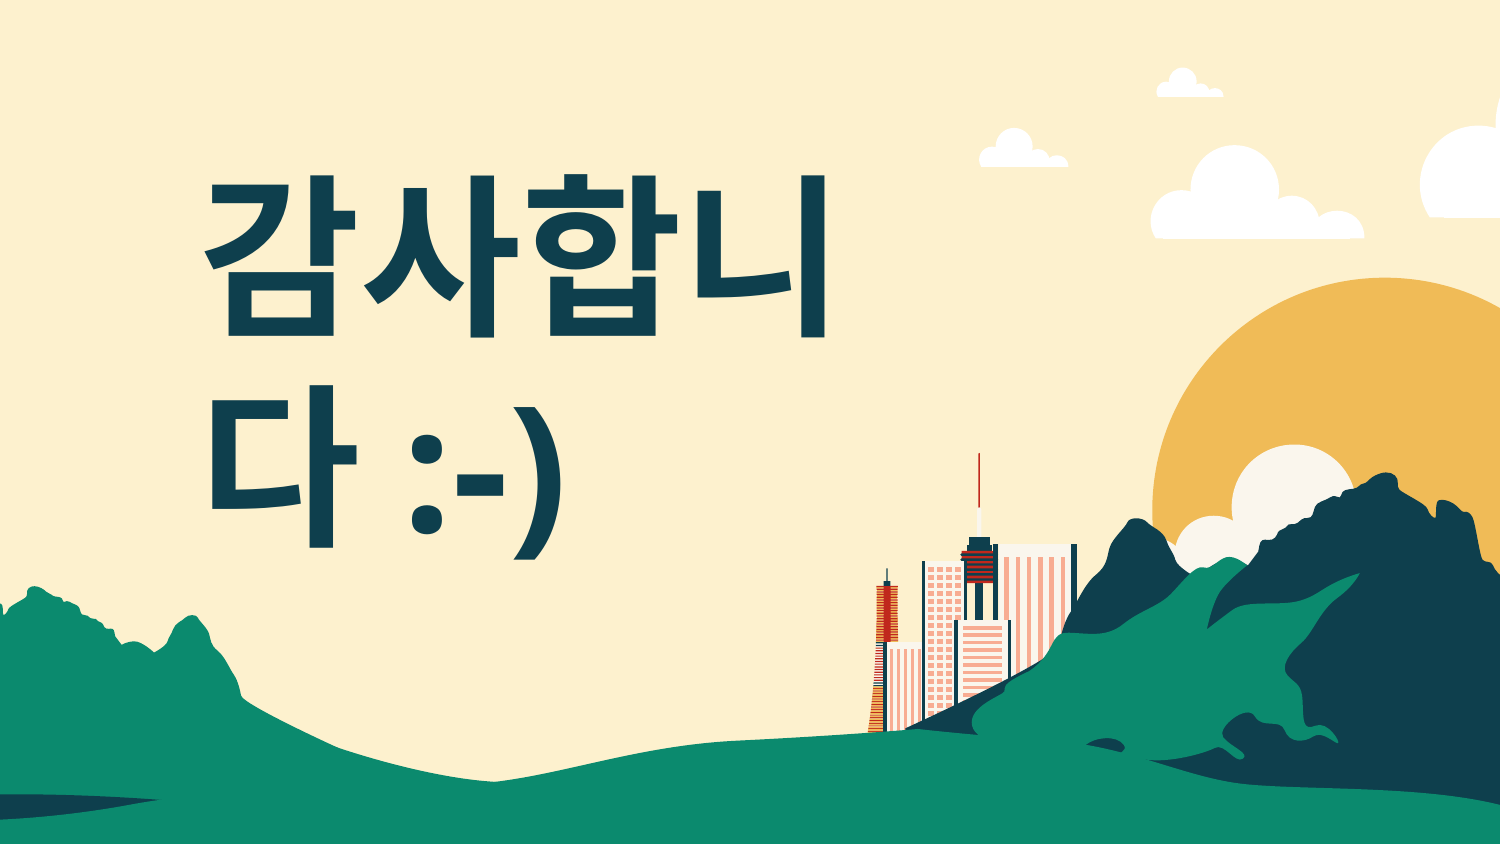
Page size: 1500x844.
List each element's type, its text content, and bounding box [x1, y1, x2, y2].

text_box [0, 277, 1500, 844]
title 감사합니다:-) [184, 225, 1128, 277]
